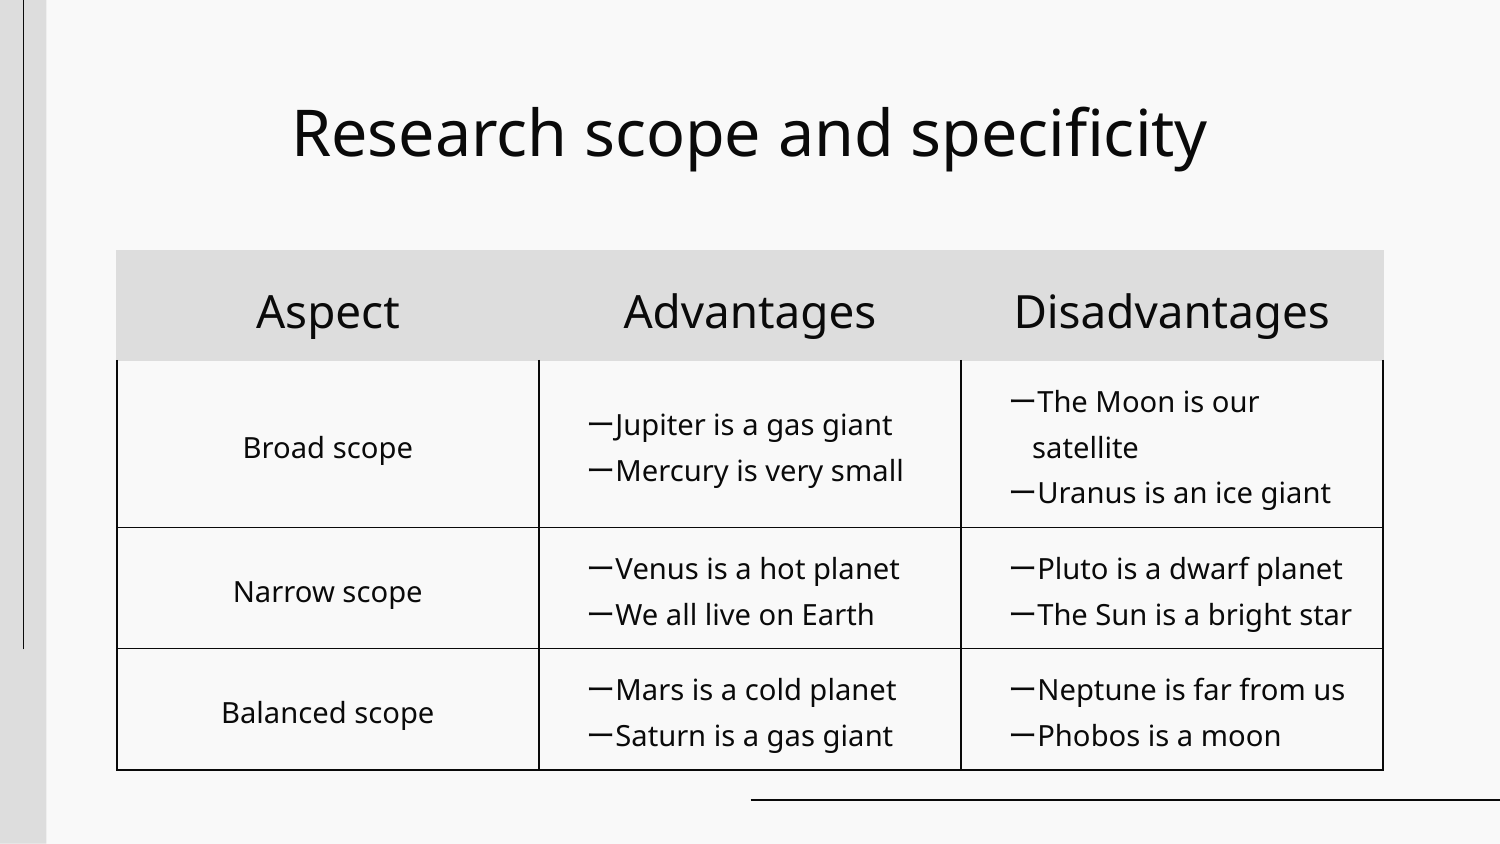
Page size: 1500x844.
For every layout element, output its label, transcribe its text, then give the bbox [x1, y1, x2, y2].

table_header Disadvantages [962, 251, 1382, 360]
table_cell Mars is a cold planet Saturn is a gas giant [540, 649, 960, 769]
table_cell Neptune is far from us Phobos is a moon [962, 649, 1382, 769]
table_cell Broad scope [118, 361, 538, 527]
table_cell Balanced scope [118, 649, 538, 769]
table_header Advantages [540, 251, 960, 360]
title Research scope and specificity [116, 77, 1383, 168]
table_cell Venus is a hot planet We all live on Earth [540, 528, 960, 648]
table_cell Narrow scope [118, 528, 538, 648]
table_cell Jupiter is a gas giant Mercury is very small [540, 361, 960, 527]
table_cell Pluto is a dwarf planet The Sun is a bright star [962, 528, 1382, 648]
table_cell The Moon is our satellite Uranus is an ice giant [962, 361, 1382, 527]
table_header Aspect [118, 251, 538, 360]
